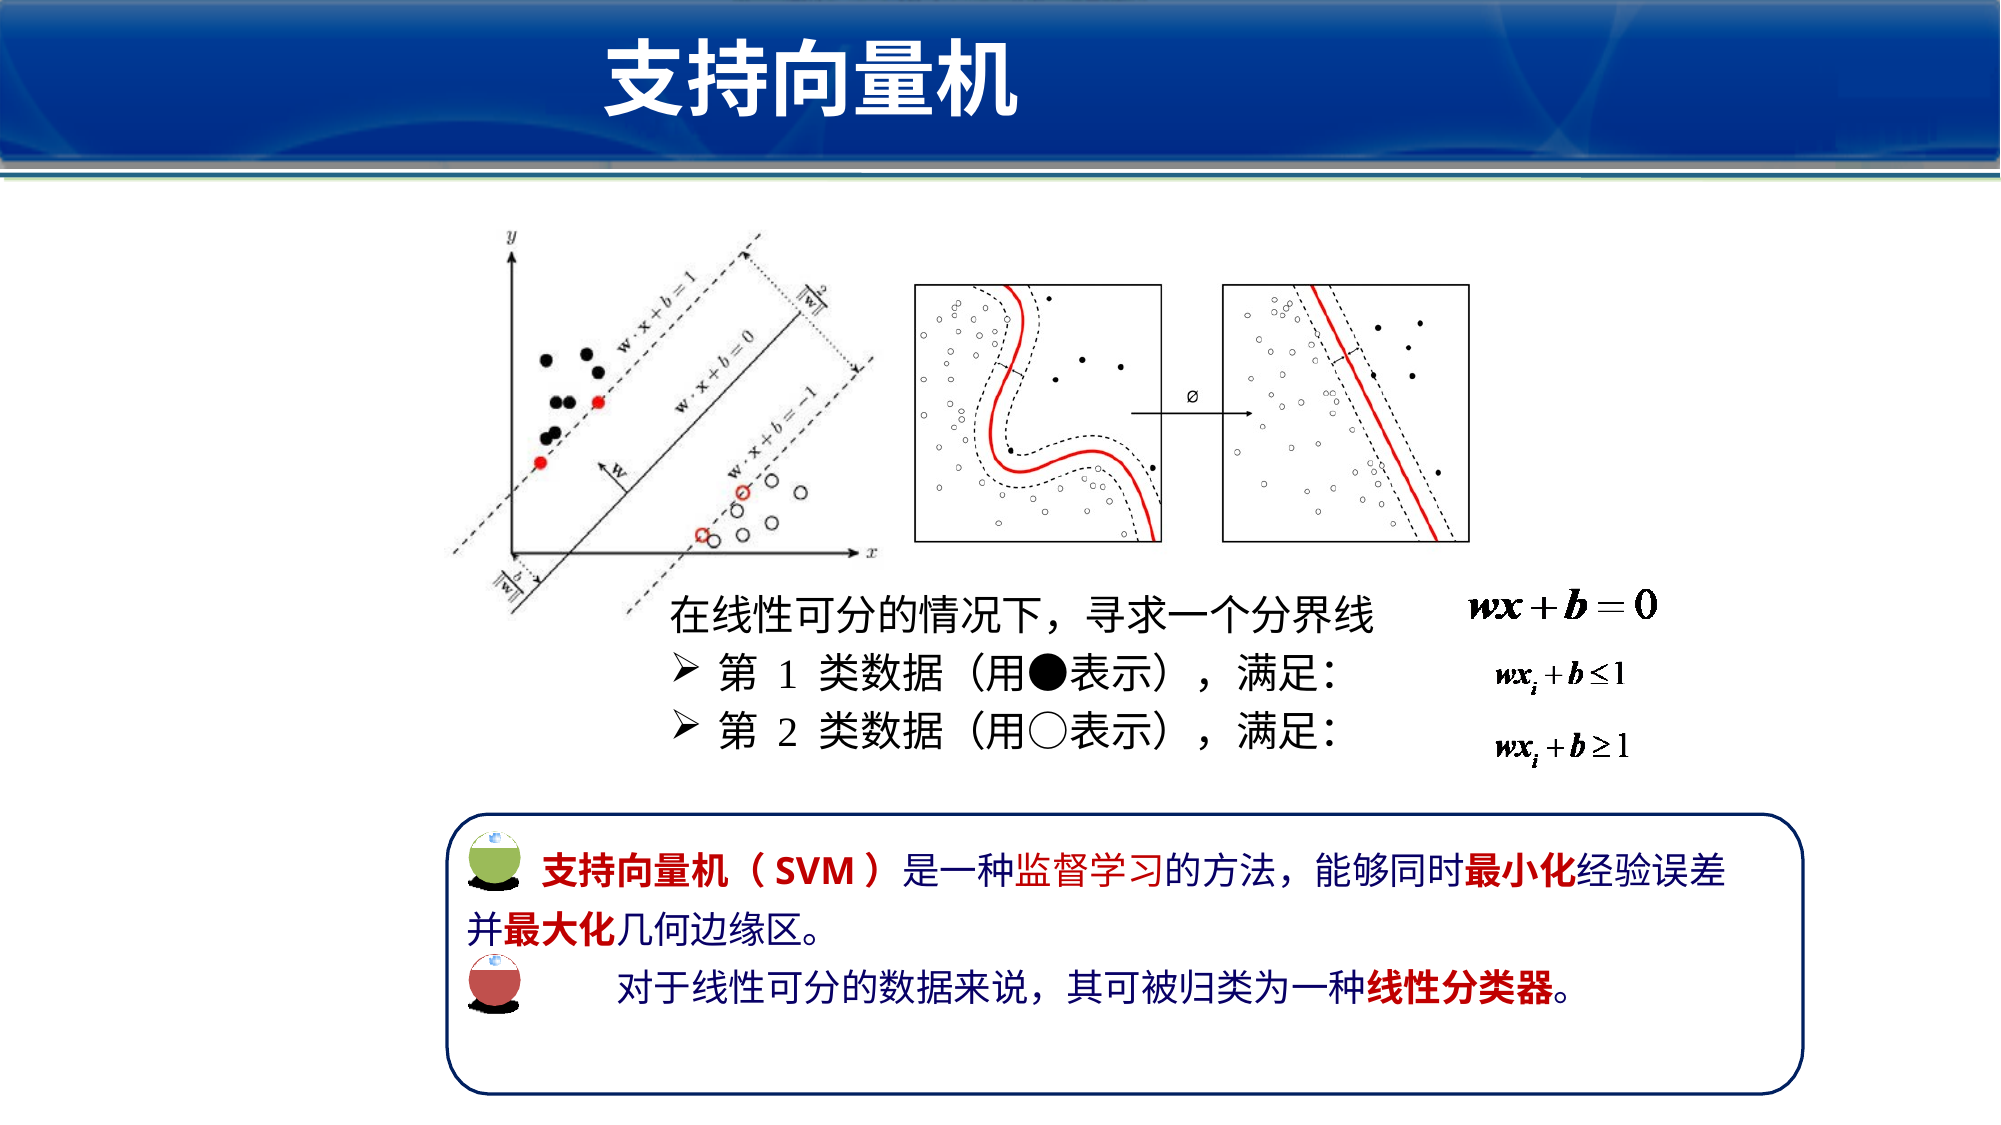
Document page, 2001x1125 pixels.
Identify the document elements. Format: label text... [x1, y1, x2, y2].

picture [1489, 720, 1629, 770]
text_box 在线性可分的情况下，寻求一个分界线 第 1 类数据（用●表示），满足： 第 2 类数据（用○表示），满足： 支持向量机 支持向量机（SVM）是一种监督学习的方法，能够同时最小化经验误差并最大化几何边缘区。 对于线性可分的数据来说，其可被归类为一种线性分类器。 [464, 578, 1739, 1009]
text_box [444, 219, 1484, 621]
text_box [447, 814, 1804, 1094]
picture [1459, 578, 1660, 621]
picture [1489, 648, 1626, 697]
text_box 支持向量机 [539, 19, 1083, 134]
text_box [468, 831, 521, 1014]
